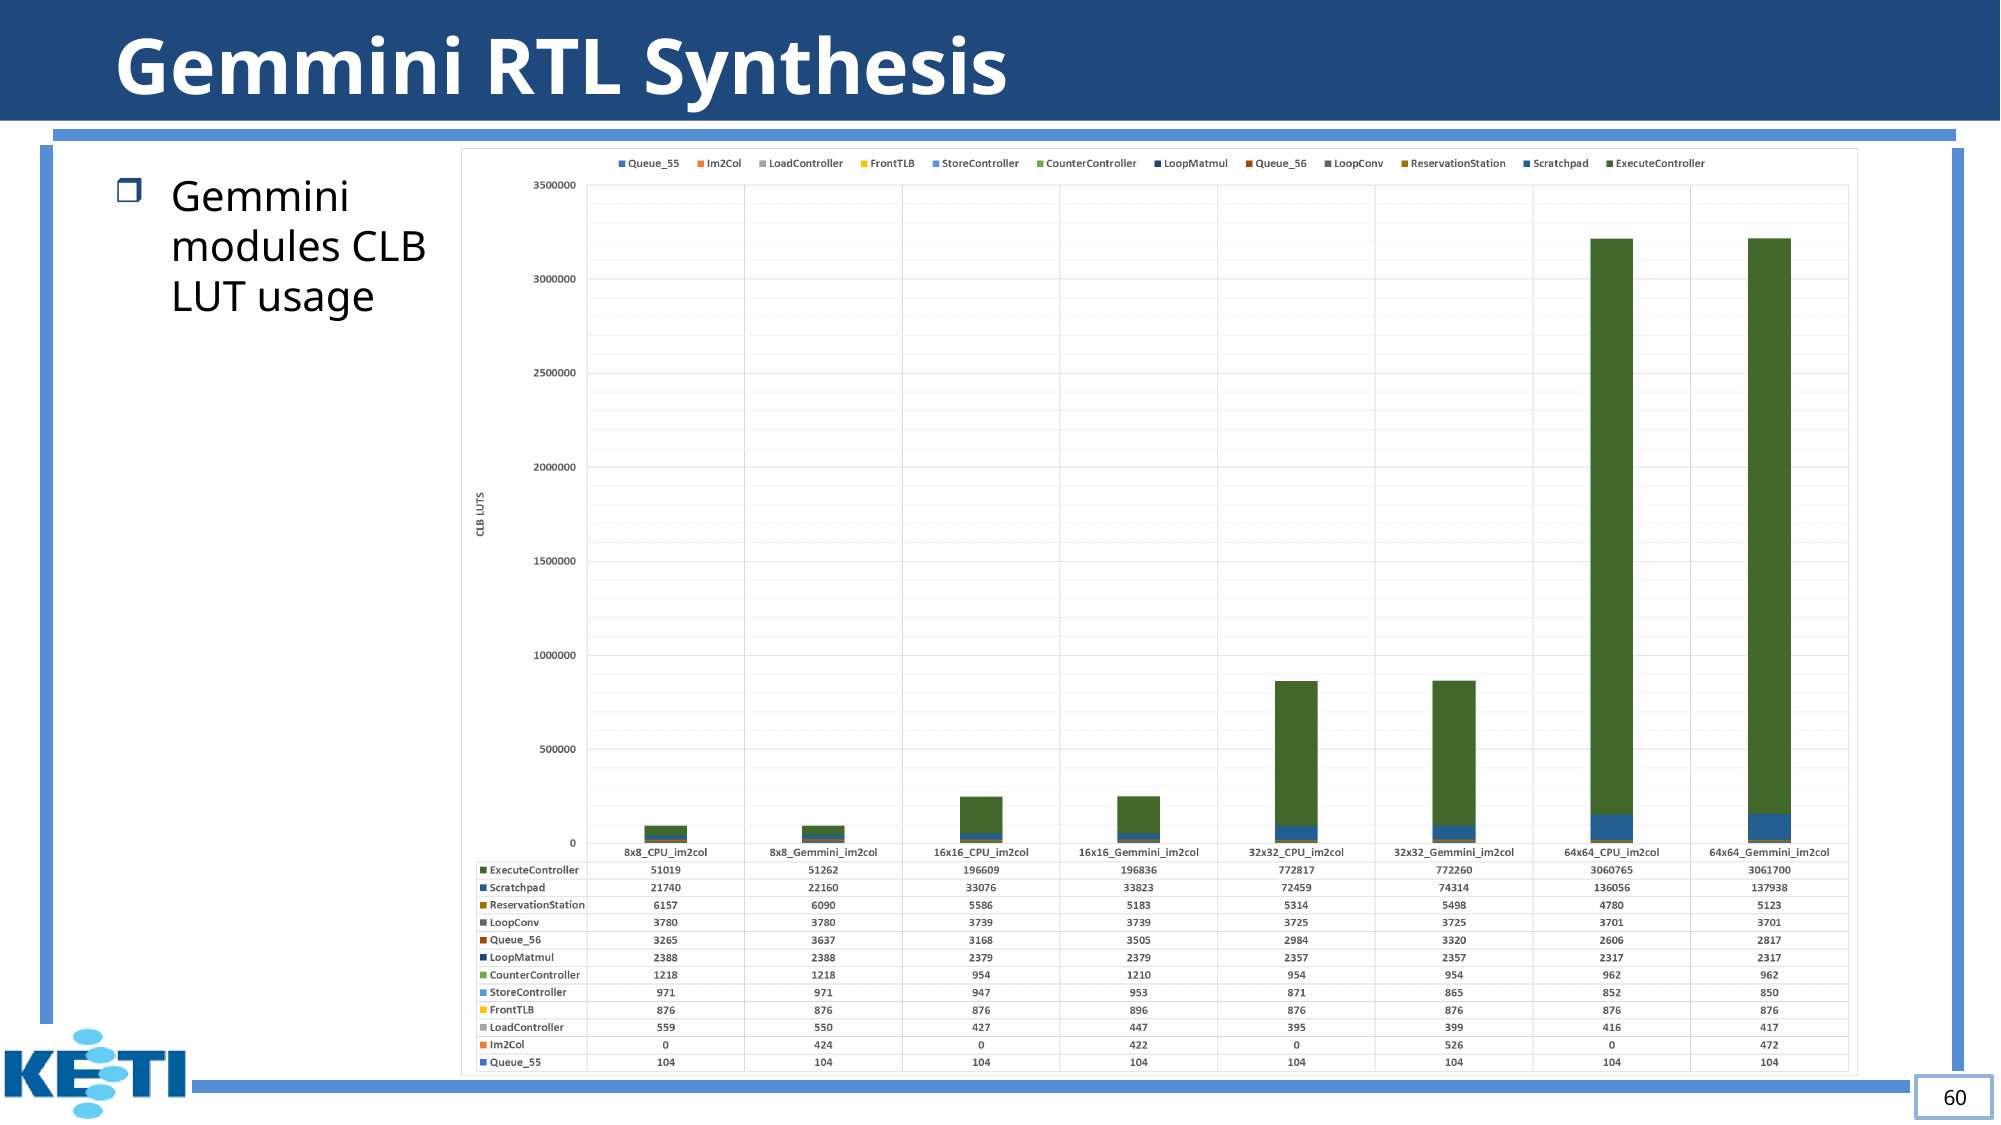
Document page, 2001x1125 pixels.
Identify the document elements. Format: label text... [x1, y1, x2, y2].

list Gemmini modules CLB LUT usage [99, 162, 455, 1038]
picture [0, 1024, 192, 1121]
title Gemmini RTL Synthesis [99, 12, 1900, 116]
slide_number 60 [1914, 1075, 1996, 1123]
picture [461, 148, 1858, 1077]
